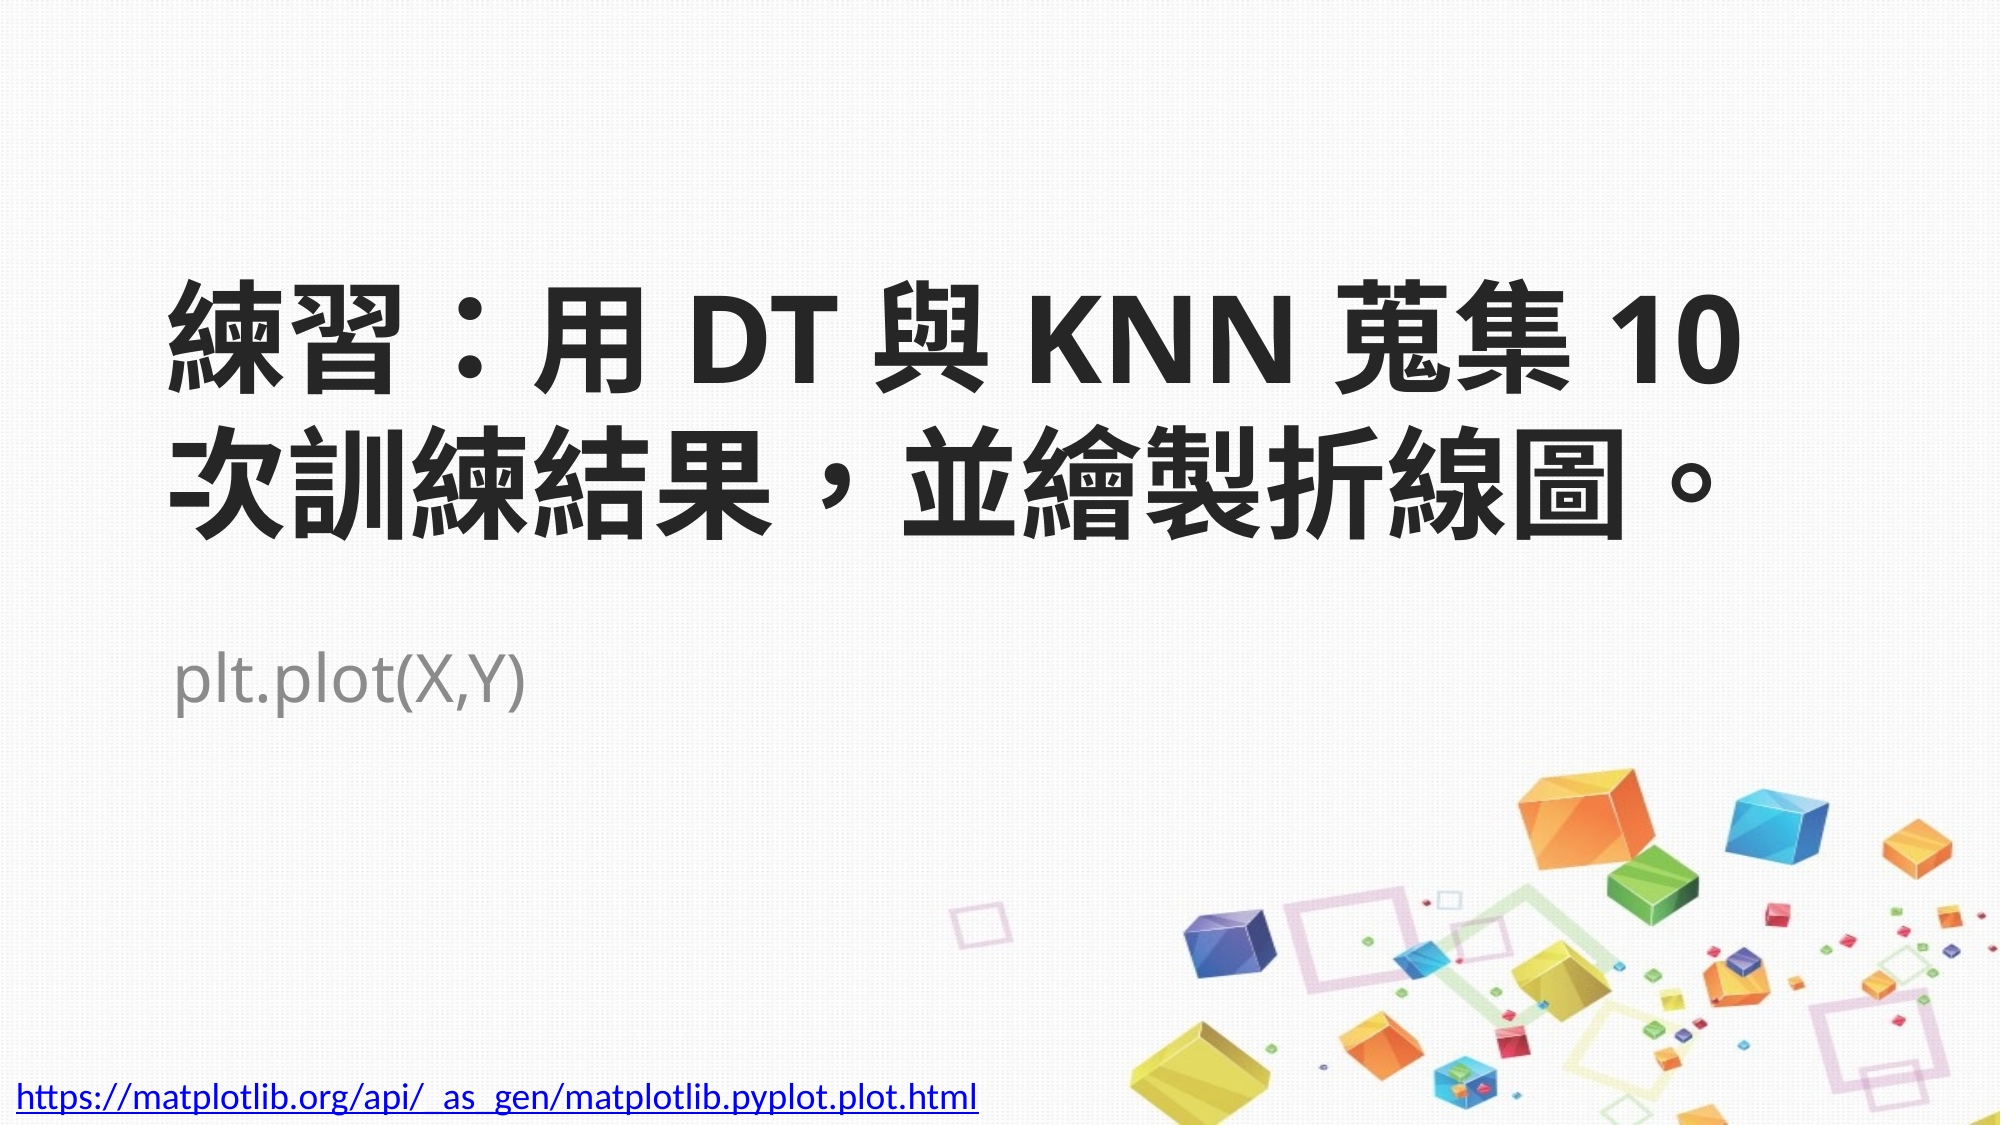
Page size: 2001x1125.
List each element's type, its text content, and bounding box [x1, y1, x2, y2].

list plt.plot(X,Y) [157, 476, 1858, 723]
title 練習：用DT與KNN蒐集10次訓練結果，並繪製折線圖。 [150, 253, 1850, 477]
text_box https://matplotlib.org/api/_as_gen/matplotlib.pyplot.plot.html [1, 1064, 994, 1125]
